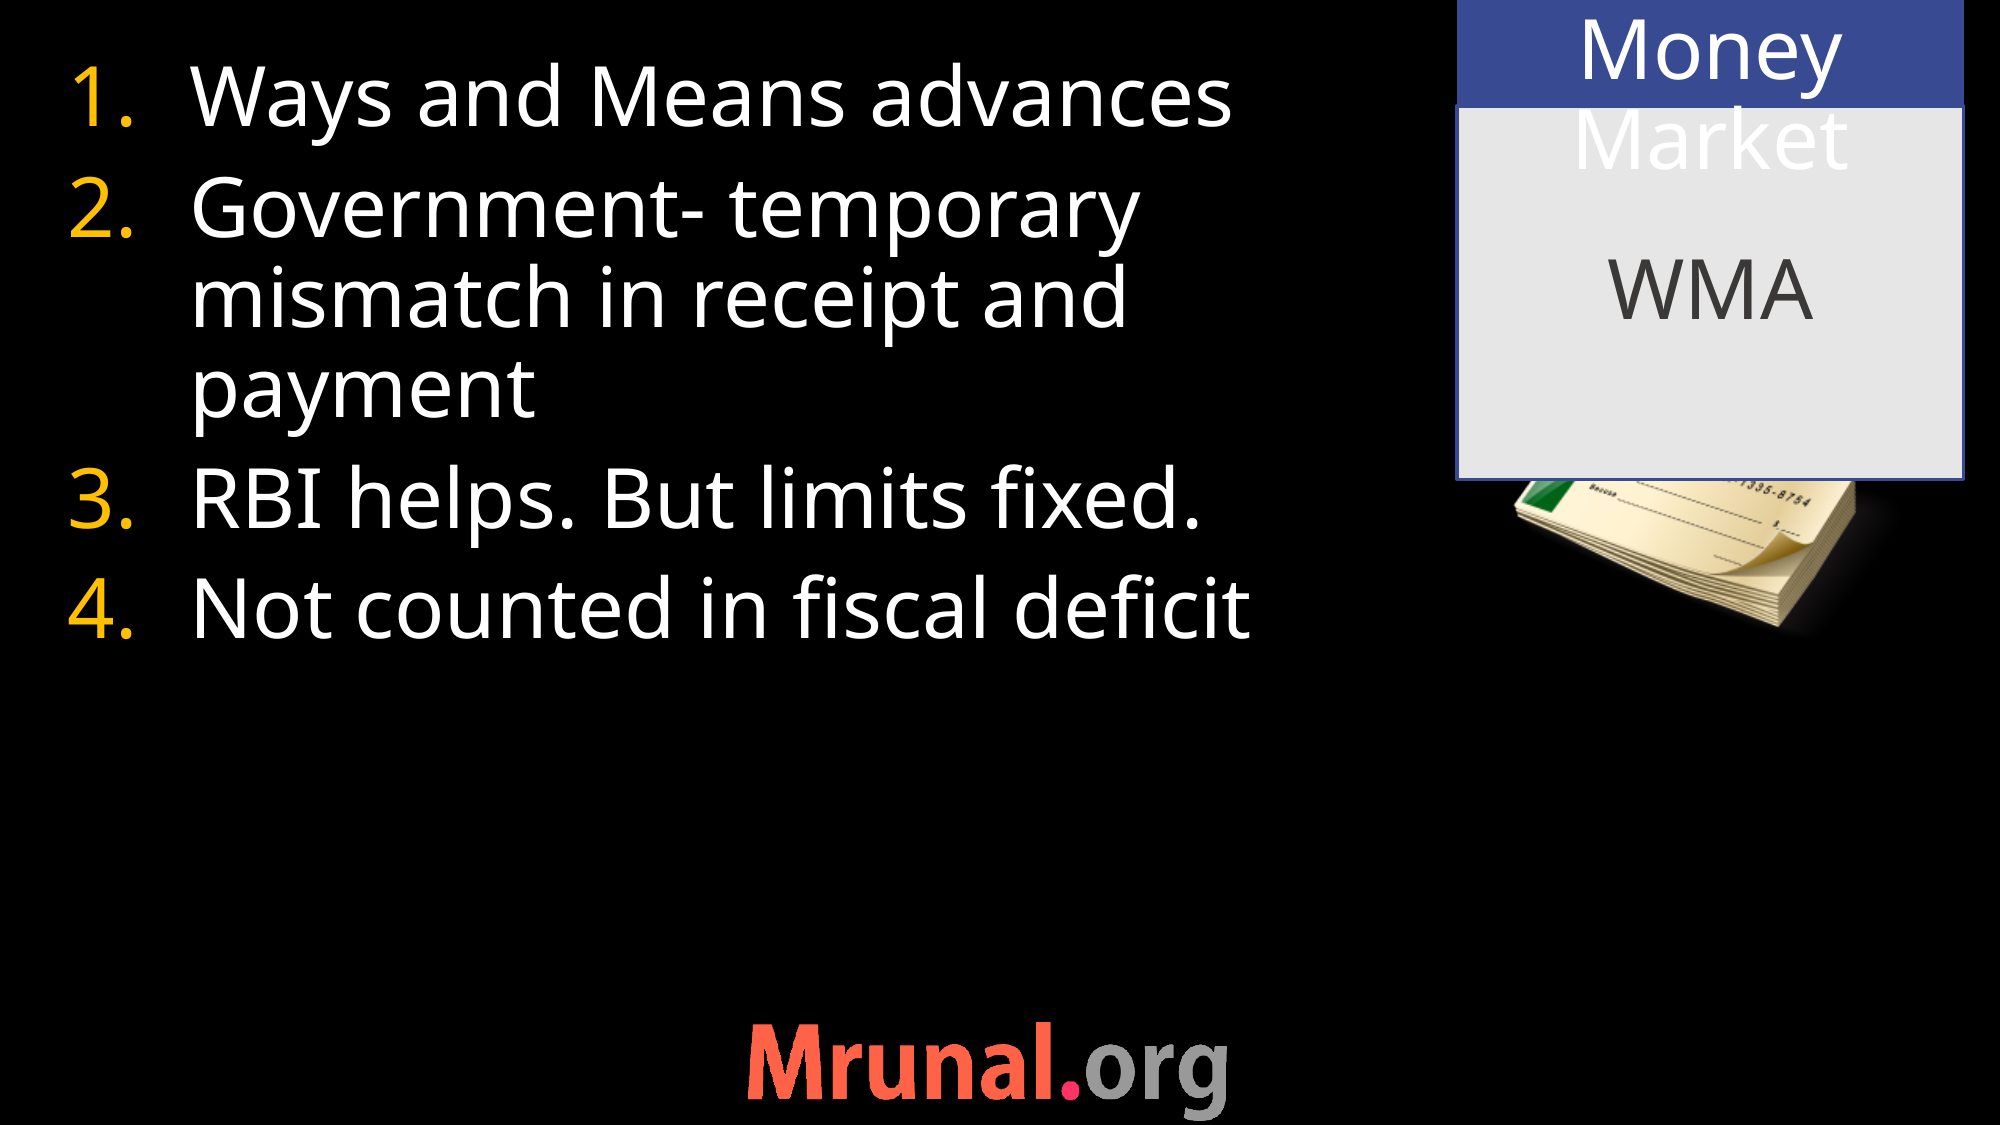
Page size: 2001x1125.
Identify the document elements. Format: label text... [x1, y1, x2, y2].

picture [741, 1014, 1230, 1125]
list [1510, 317, 1911, 718]
title WMA [1455, 104, 1965, 481]
list Money Market [1457, 0, 1964, 106]
list Ways and Means advances Government- temporary mismatch in receipt and payment RBI helps. But limits fixed. Not counted in fiscal deficit [52, 47, 1447, 1014]
